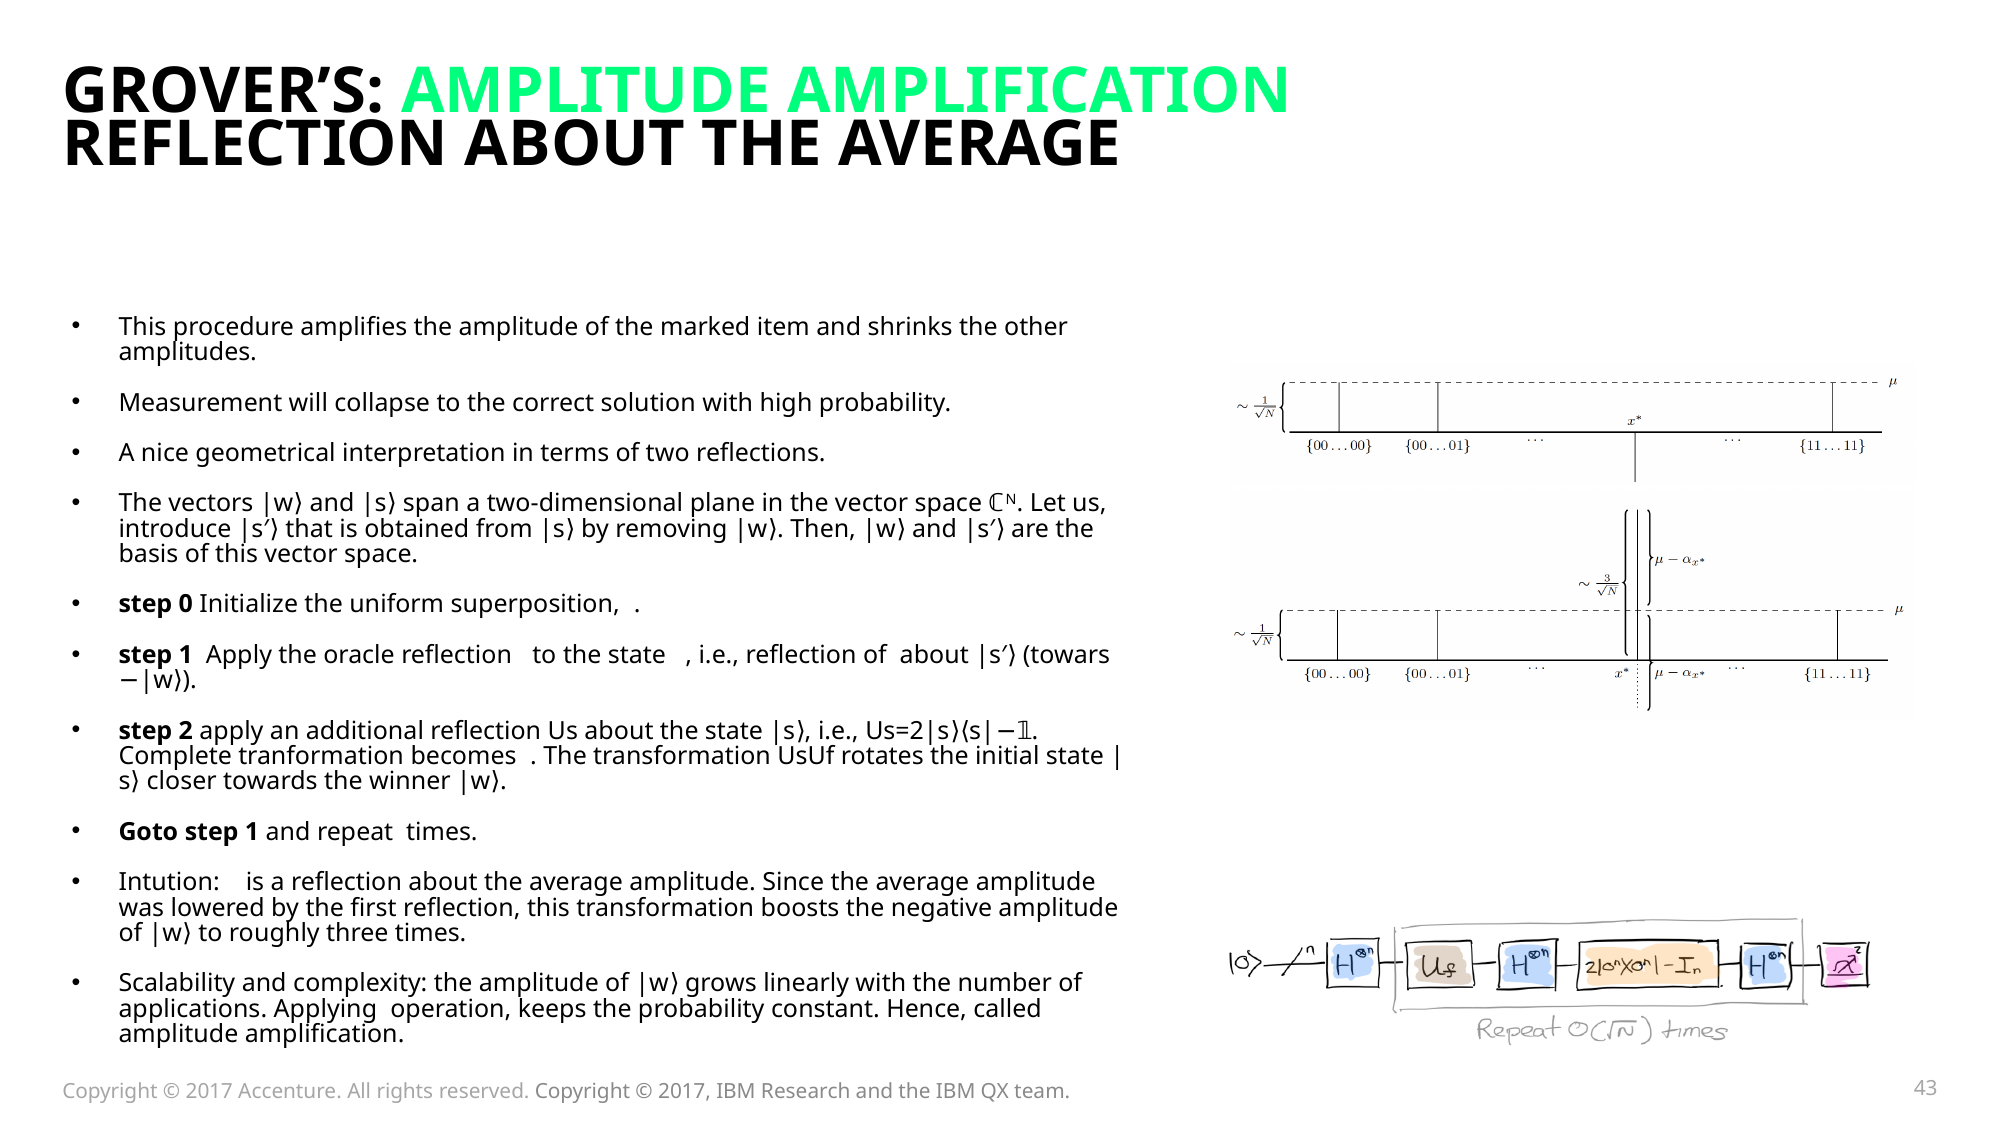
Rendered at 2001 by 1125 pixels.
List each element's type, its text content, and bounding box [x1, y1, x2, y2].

picture [1206, 904, 1916, 1066]
picture [1229, 362, 1916, 485]
footer Copyright © 2017 Accenture. All rights reserved. Copyright © 2017, IBM Research and the IBM QX team. [62, 1069, 1112, 1104]
slide_number 43 [1887, 1069, 1938, 1104]
title GROVER’s: Amplitude Amplification reflection about the AVERAGE [62, 62, 1830, 177]
picture [1229, 490, 1916, 719]
